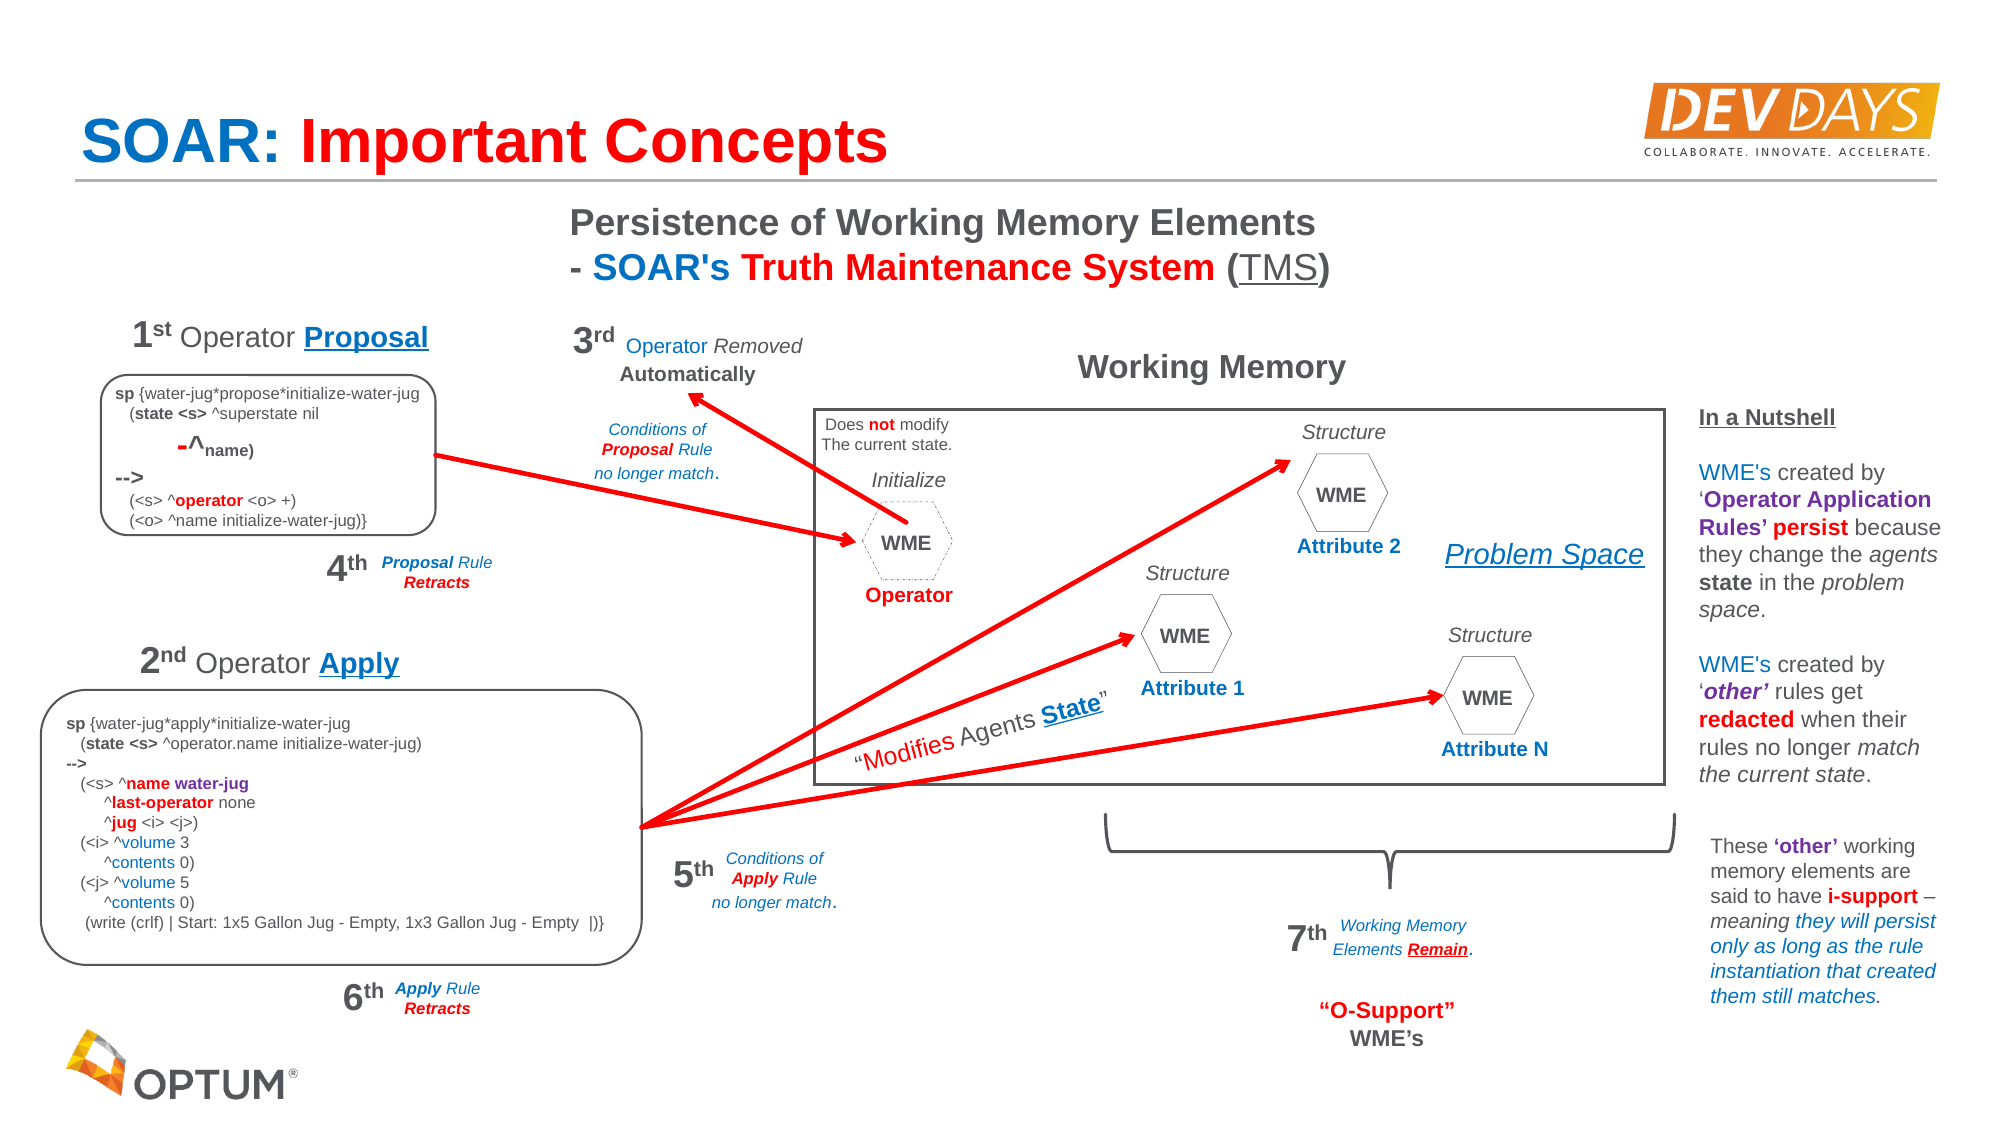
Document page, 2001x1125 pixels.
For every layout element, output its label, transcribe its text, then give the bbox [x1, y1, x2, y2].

text_box Working Memory Elements Remain. [1352, 907, 1503, 967]
text_box [970, 409, 1665, 786]
text_box 6th [328, 965, 408, 1026]
text_box 4th [311, 536, 392, 597]
text_box WME [1291, 474, 1392, 515]
text_box 7th [1271, 906, 1352, 967]
text_box sp {water-jug*apply*initialize-water-jug (state <s> ^operator.name initialize-water-jug) --> (<s> ^name water-jug ^last-operator none ^jug <i> <j>) (<i> ^volume 3 ^contents 0) (<j> ^volume 5 ^contents 0) (write (crlf) | Start: 1x5 Gallon Jug - Empty, 1x3 Gallon Jug - Empty |)} [51, 705, 621, 940]
text_box 5th [658, 842, 738, 903]
text_box Conditions of Proposal Rule no longer match. [576, 411, 687, 454]
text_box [687, 394, 907, 523]
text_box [641, 695, 1444, 828]
text_box “O-Support” WME’s [1293, 988, 1482, 1059]
text_box Structure [1427, 613, 1553, 654]
text_box Structure [1281, 411, 1407, 452]
picture [64, 1027, 299, 1101]
text_box In a Nutshell WME's created by ‘Operator Application Rules’ persist because they change the agents state in the problem space. WME's created by ‘other’ rules get redacted when their rules no longer match the current state. [1684, 395, 1959, 795]
text_box Proposal Rule Retracts [356, 544, 519, 600]
text_box sp {water-jug*propose*initialize-water-jug (state <s> ^superstate nil -^name) --> (<s> ^operator <o> +) (<o> ^name initialize-water-jug)} [100, 375, 455, 538]
text_box [1307, 515, 1378, 525]
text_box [641, 635, 1136, 695]
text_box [641, 460, 1291, 695]
text_box [1105, 813, 1676, 890]
text_box [39, 688, 643, 966]
text_box 1st Operator Proposal [117, 302, 450, 363]
text_box [1453, 717, 1525, 728]
text_box Attribute N [1444, 728, 1568, 768]
text_box [1305, 452, 1380, 474]
text_box These ‘other’ working memory elements are said to have i-support – meaning they will persist only as long as the rule instantiation that created them still matches. [1695, 825, 1960, 1015]
text_box Persistence of Working Memory Elements - SOAR's Truth Maintenance System (TMS) [554, 190, 1350, 296]
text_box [435, 454, 687, 543]
text_box Attribute 2 [1291, 525, 1422, 566]
text_box 2nd Operator Apply [125, 629, 443, 689]
text_box Working Memory [1062, 338, 1404, 393]
text_box [1452, 655, 1526, 676]
title SOAR: Important Concepts [81, 98, 903, 177]
text_box WME [1437, 676, 1538, 717]
text_box Does not modify The current state. [907, 406, 970, 460]
text_box Problem Space [1429, 527, 1662, 578]
text_box 3rd Operator Removed Automatically [554, 308, 821, 394]
text_box Apply Rule Retracts [356, 970, 519, 1026]
text_box Conditions of Apply Rule no longer match. [693, 840, 856, 920]
